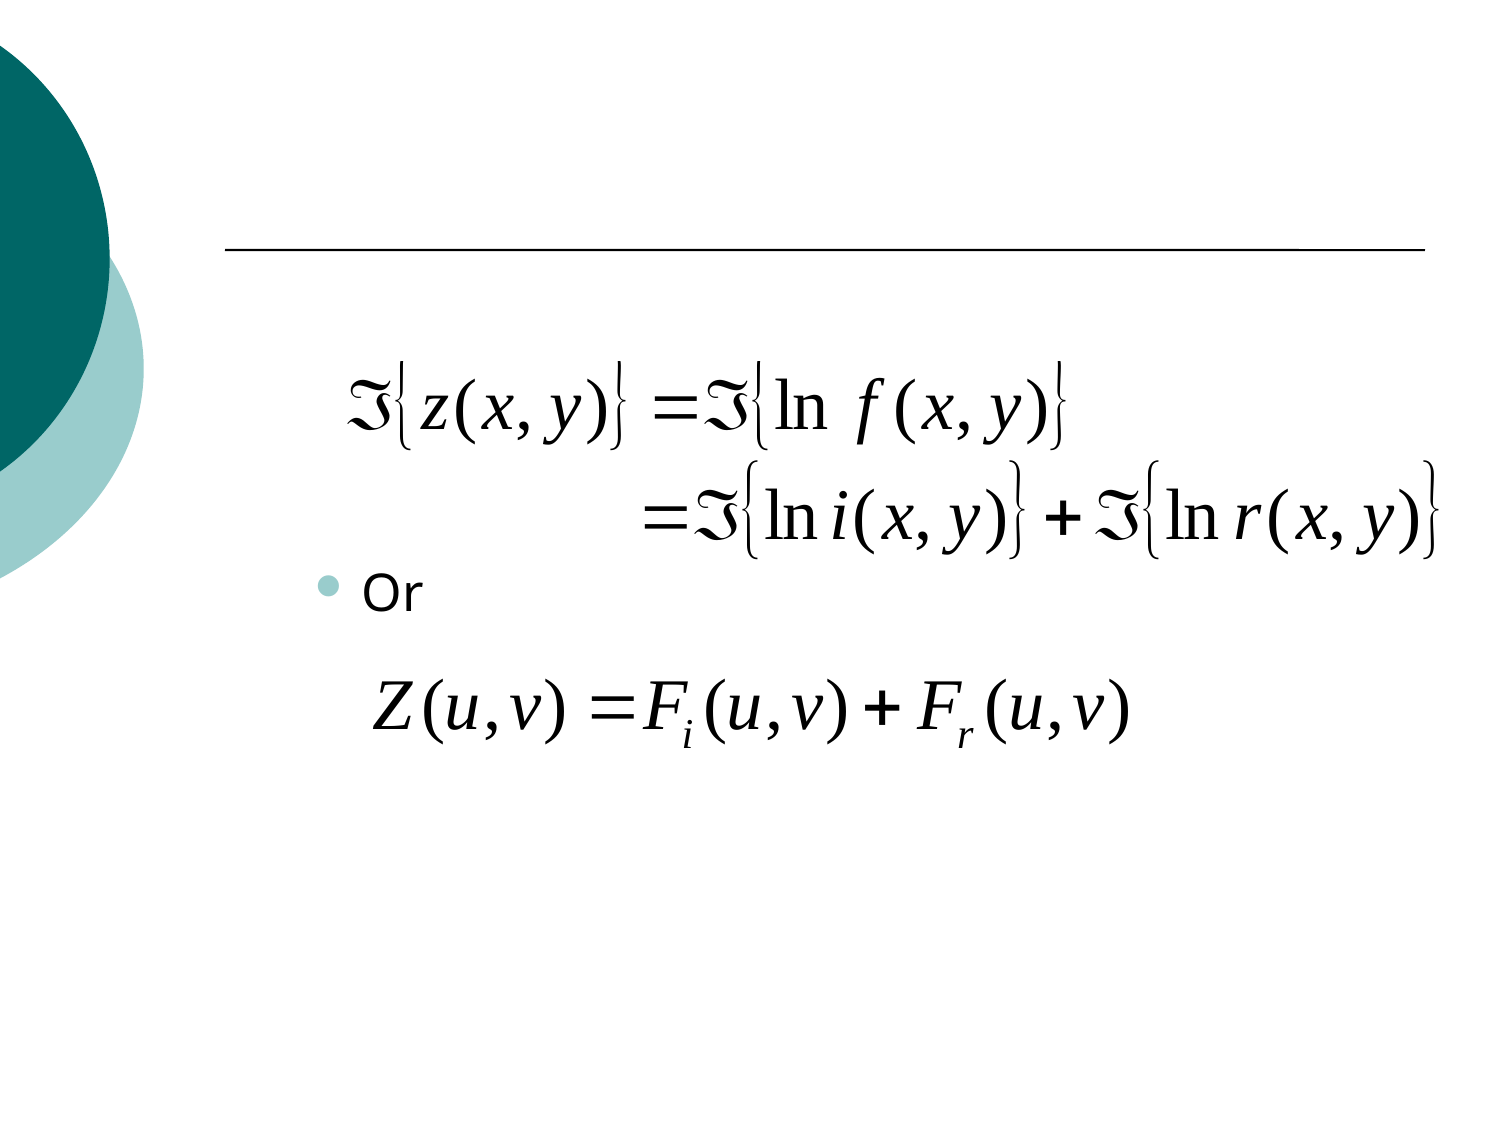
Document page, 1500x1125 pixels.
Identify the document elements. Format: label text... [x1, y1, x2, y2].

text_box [360, 656, 1147, 767]
list Or [224, 299, 1425, 975]
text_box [336, 361, 1456, 568]
